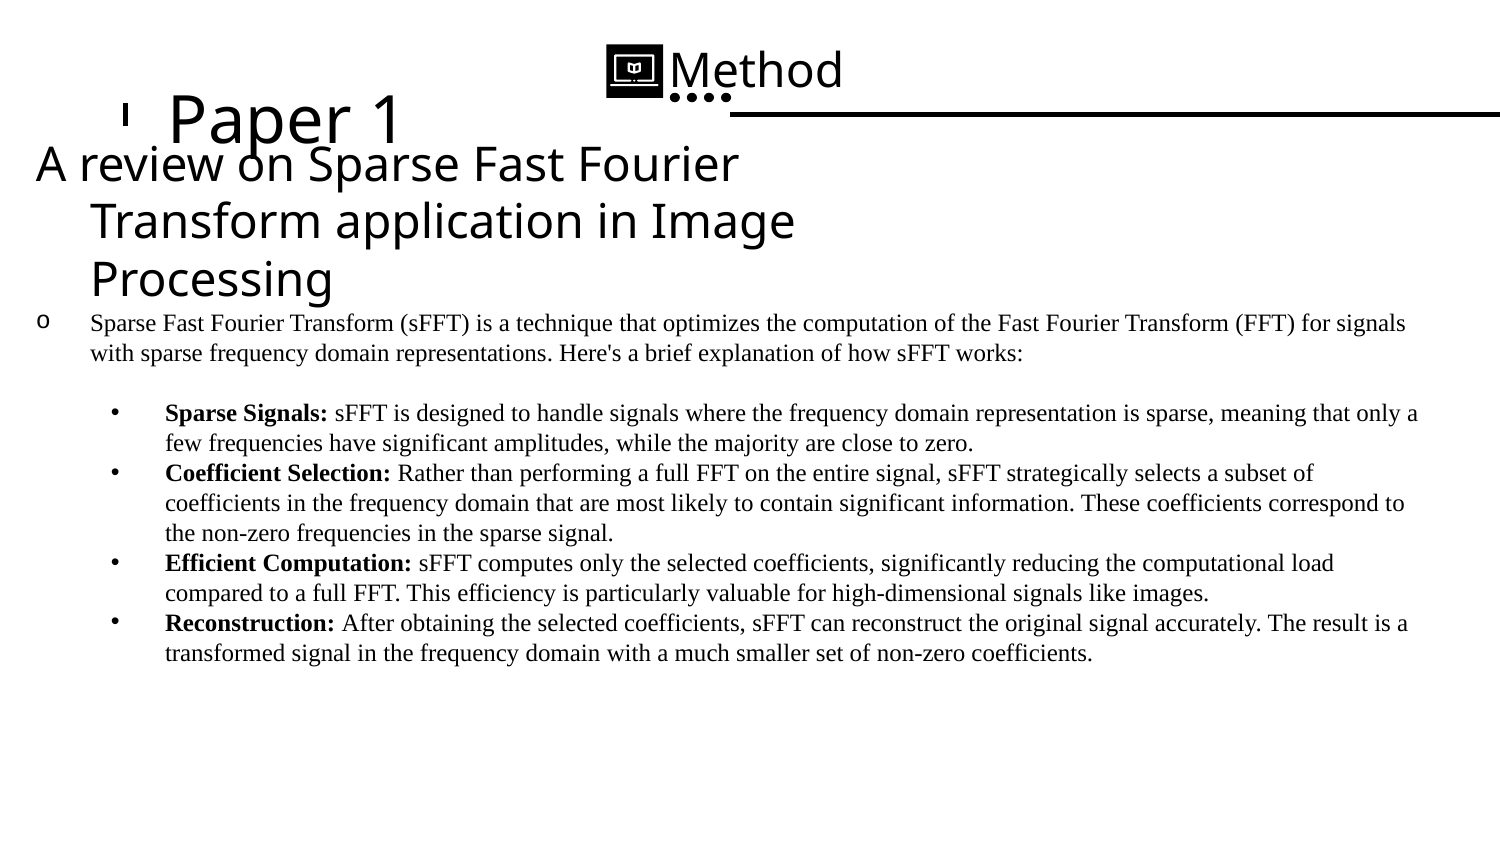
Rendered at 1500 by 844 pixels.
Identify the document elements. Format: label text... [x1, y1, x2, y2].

text_box [606, 44, 664, 98]
text_box [614, 54, 655, 82]
subtitle Sparse Fast Fourier Transform (sFFT) is a technique that optimizes the computation of the Fast Fourier Transform (FFT) for signals with sparse frequency domain representations. Here's a brief explanation of how sFFT works: Sparse Signals: sFFT is designed to handle signals where the frequency domain representation is sparse, meaning that only a few frequencies have significant amplitudes, while the majority are close to zero. Coefficient Selection: Rather than performing a full FFT on the entire signal, sFFT strategically selects a subset of coefficients in the frequency domain that are most likely to contain significant information. These coefficients correspond to the non-zero frequencies in the sparse signal. Efficient Computation: sFFT computes only the selected coefficients, significantly reducing the computational load compared to a full FFT. This efficiency is particularly valuable for high-dimensional signals like images. Reconstruction: After obtaining the selected coefficients, sFFT can reconstruct the original signal accurately. The result is a transformed signal in the frequency domain with a much smaller set of non-zero coefficients. [0, 279, 1449, 694]
text_box [669, 92, 680, 103]
text_box [721, 92, 732, 103]
text_box [703, 92, 715, 103]
subtitle A review on Sparse Fast Fourier Transform application in Image Processing [0, 151, 975, 279]
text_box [113, 103, 138, 127]
subtitle Method [653, 36, 1033, 101]
title Paper 1 [152, 61, 1382, 156]
text_box [686, 92, 697, 103]
